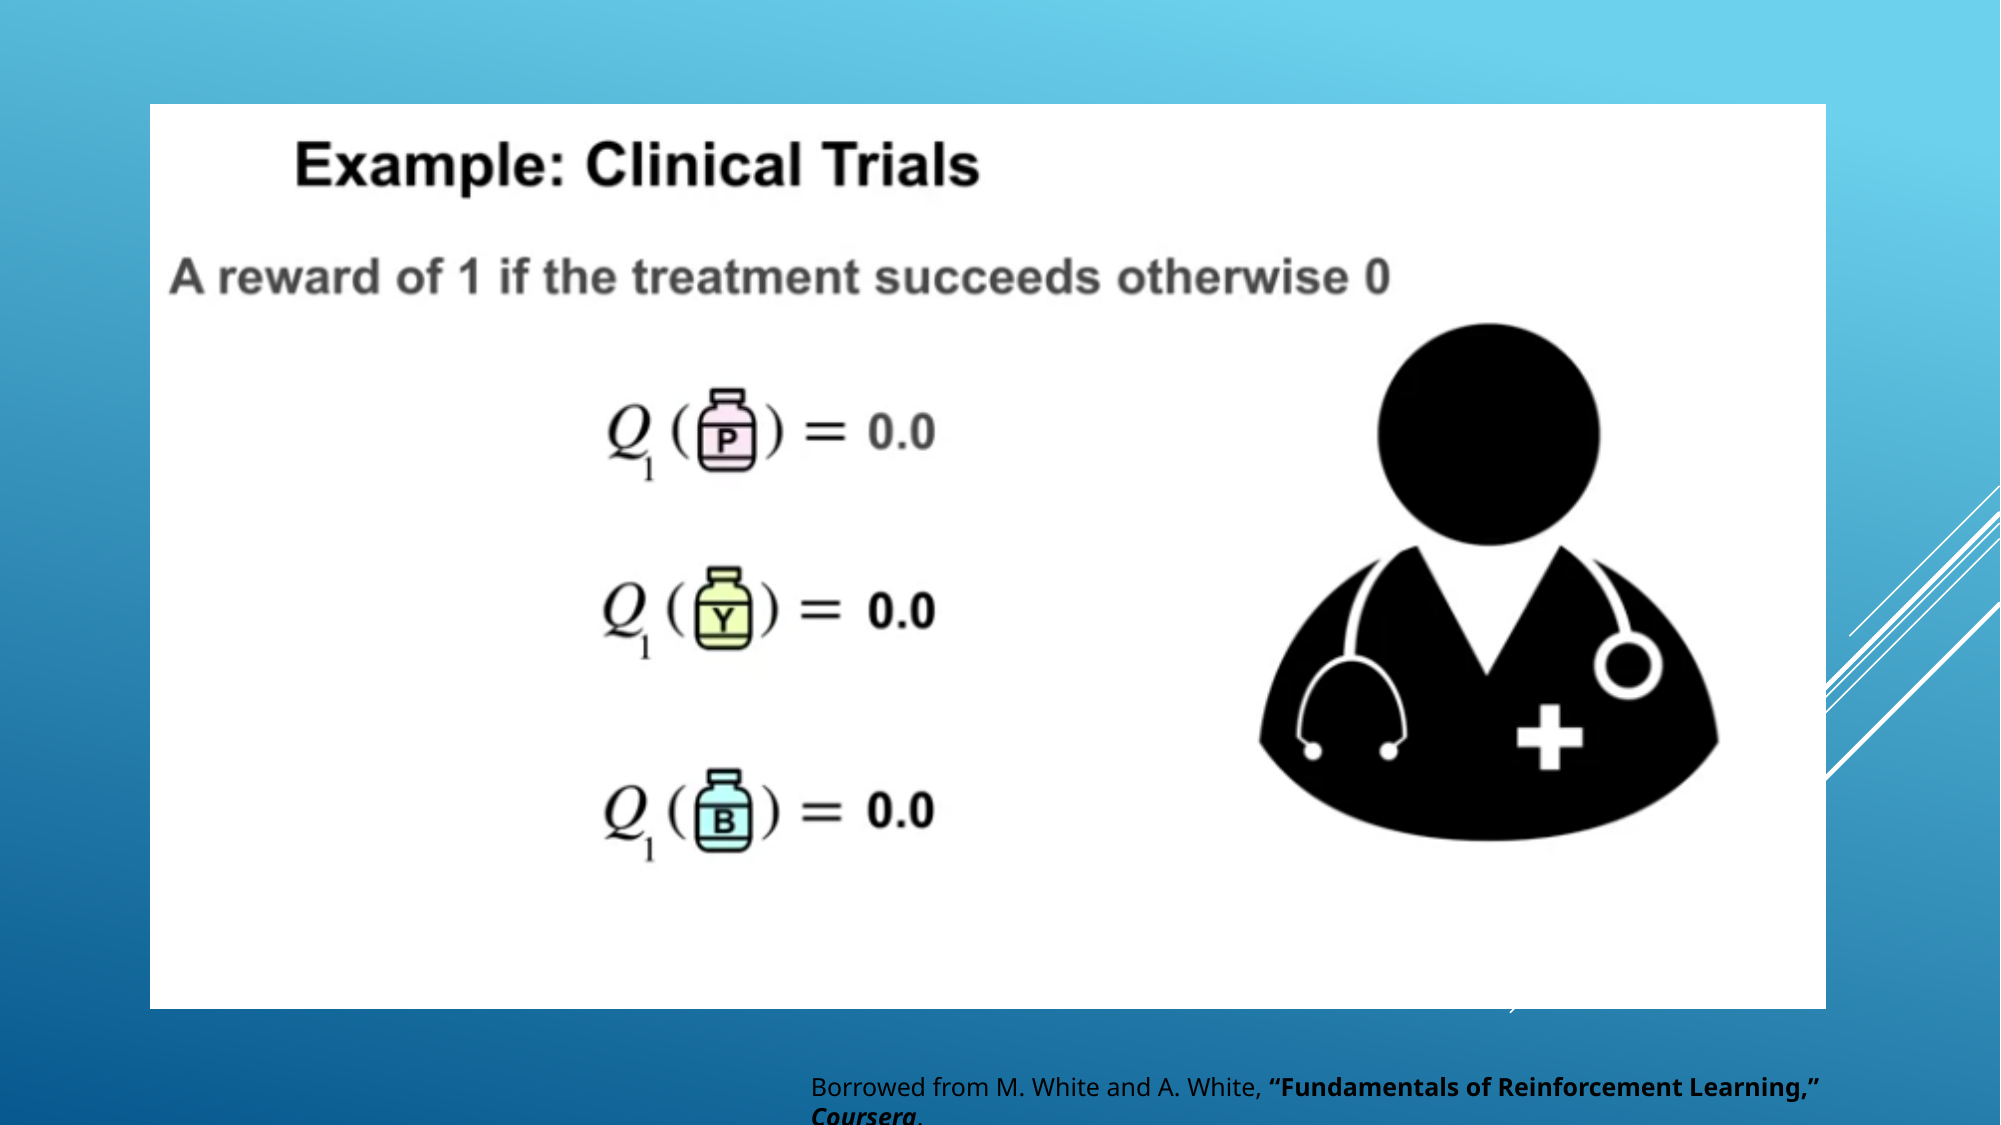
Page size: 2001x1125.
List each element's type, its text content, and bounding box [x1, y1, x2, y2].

text_box Borrowed from M. White and A. White, “Fundamentals of Reinforcement Learning,” Coursera. [796, 1064, 1950, 1125]
picture [150, 104, 1826, 1009]
